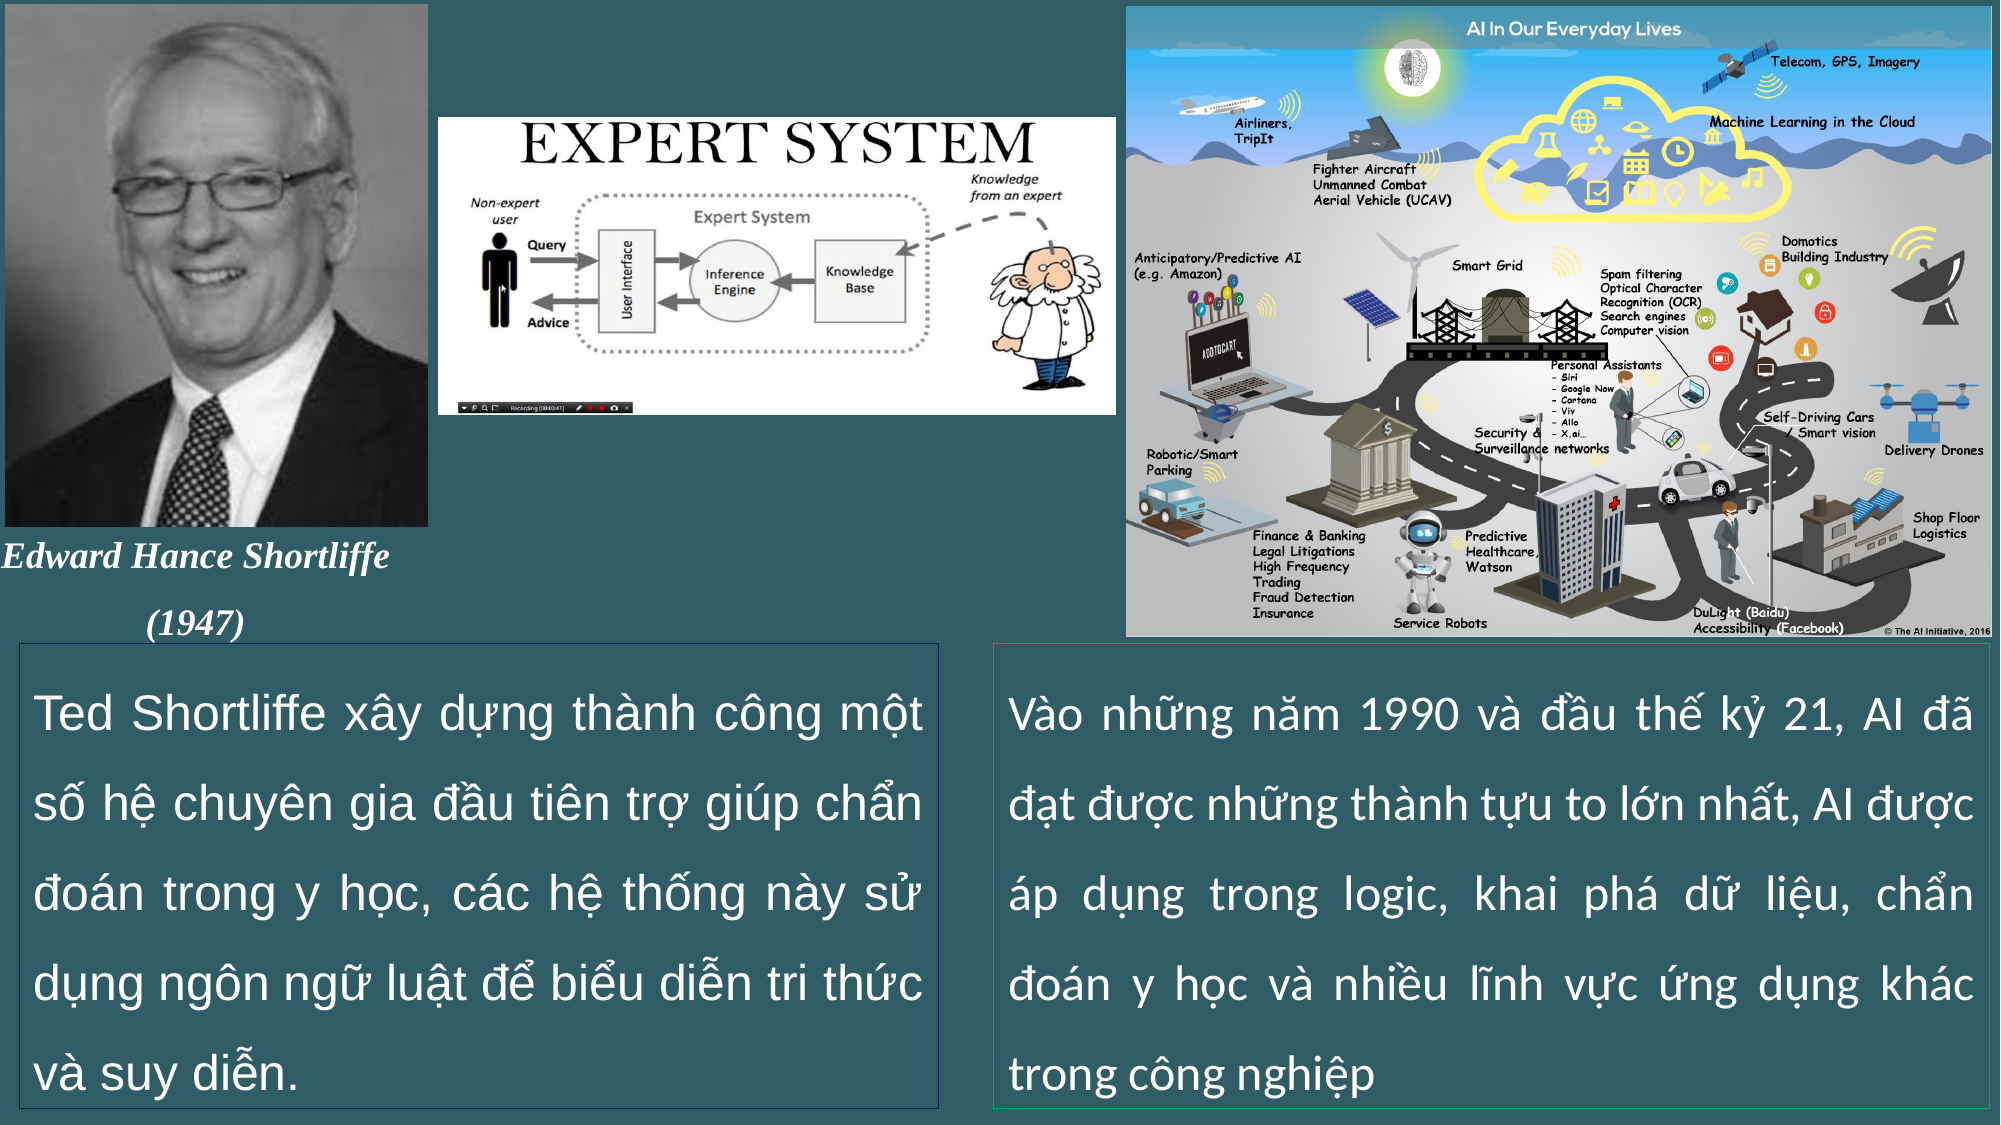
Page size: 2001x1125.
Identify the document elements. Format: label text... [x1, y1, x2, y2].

text_box Ted Shortliffe xây dựng thành công một số hệ chuyên gia đầu tiên trợ giúp chẩn đoán trong y học, các hệ thống này sử dụng ngôn ngữ luật để biểu diễn tri thức và suy diễn. [19, 643, 939, 1109]
text_box Edward Hance Shortliffe (1947) [0, 500, 428, 651]
text_box Vào những năm 1990 và đầu thế kỷ 21, AI đã đạt được những thành tựu to lớn nhất, AI được áp dụng trong logic, khai phá dữ liệu, chẩn đoán y học và nhiều lĩnh vực ứng dụng khác trong công nghiệp [993, 643, 1990, 1109]
picture [5, 4, 428, 527]
picture [438, 117, 1116, 415]
picture [1126, 6, 1992, 637]
